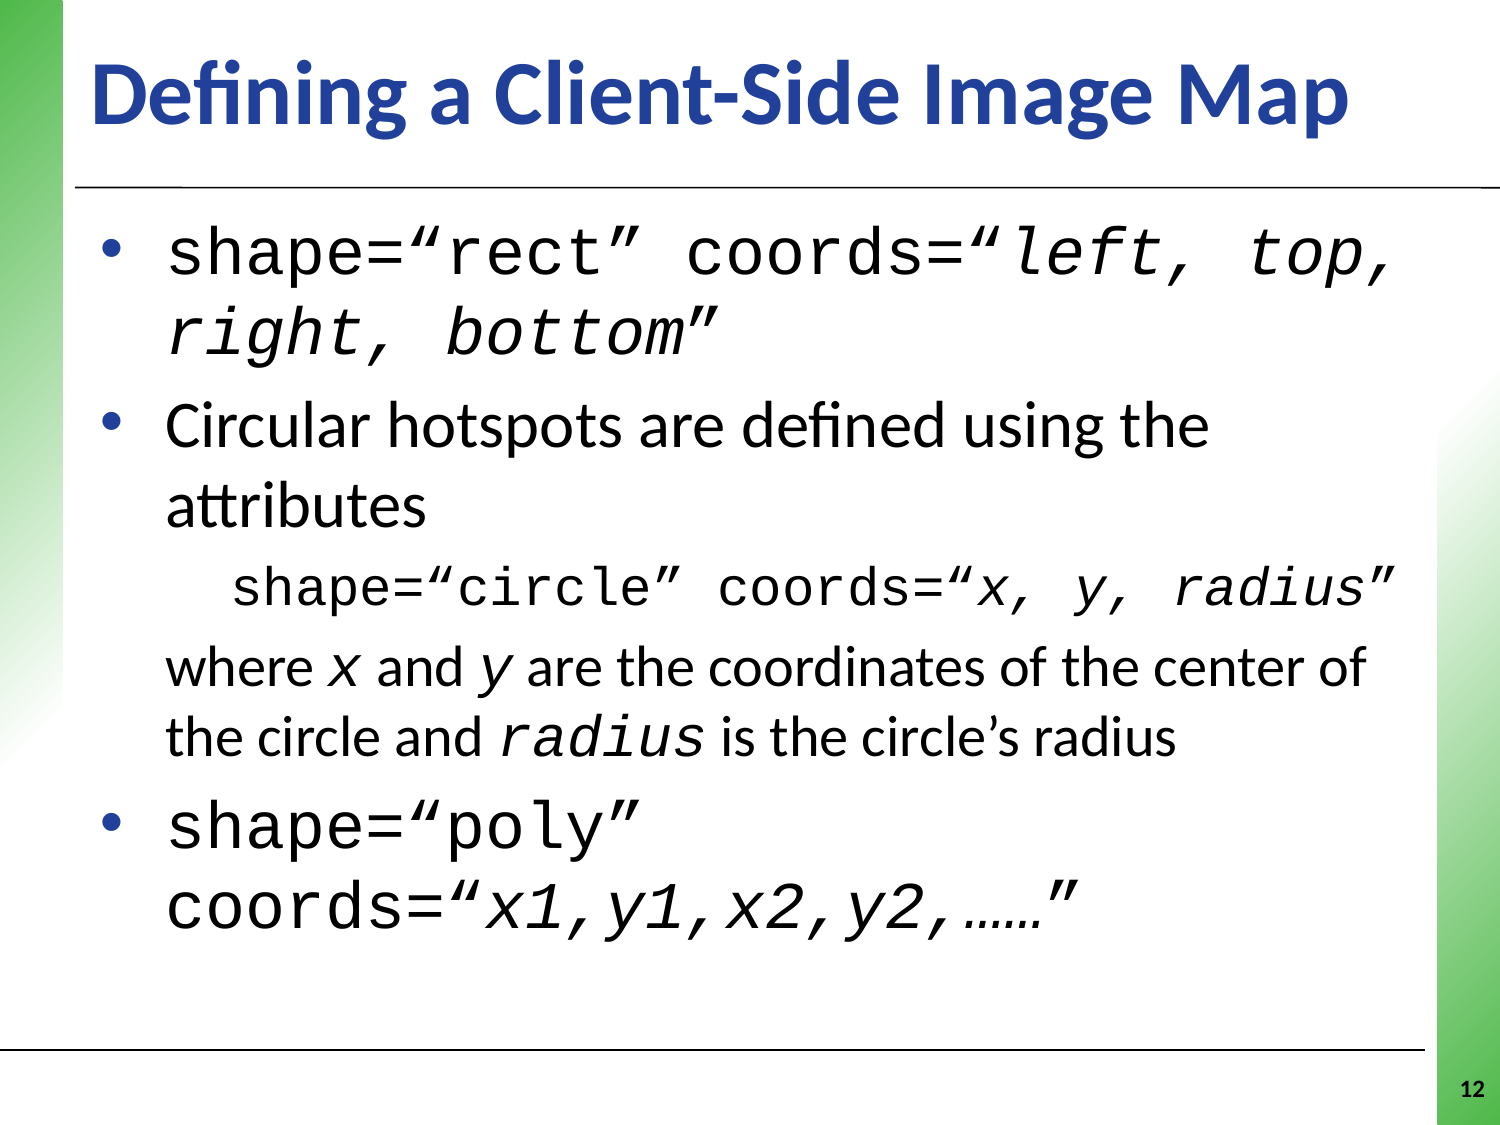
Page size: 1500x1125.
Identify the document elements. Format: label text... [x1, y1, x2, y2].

slide_number 12 [1412, 1050, 1500, 1125]
list shape=“rect” coords=“left, top, right, bottom” Circular hotspots are defined using the attributes shape=“circle” coords=“x, y, radius” where x and y are the coordinates of the center of the circle and radius is the circle’s radius shape=“poly” coords=“x1,y1,x2,y2,……” [74, 199, 1438, 1026]
title Defining a Client-Side Image Map [74, 24, 1376, 151]
